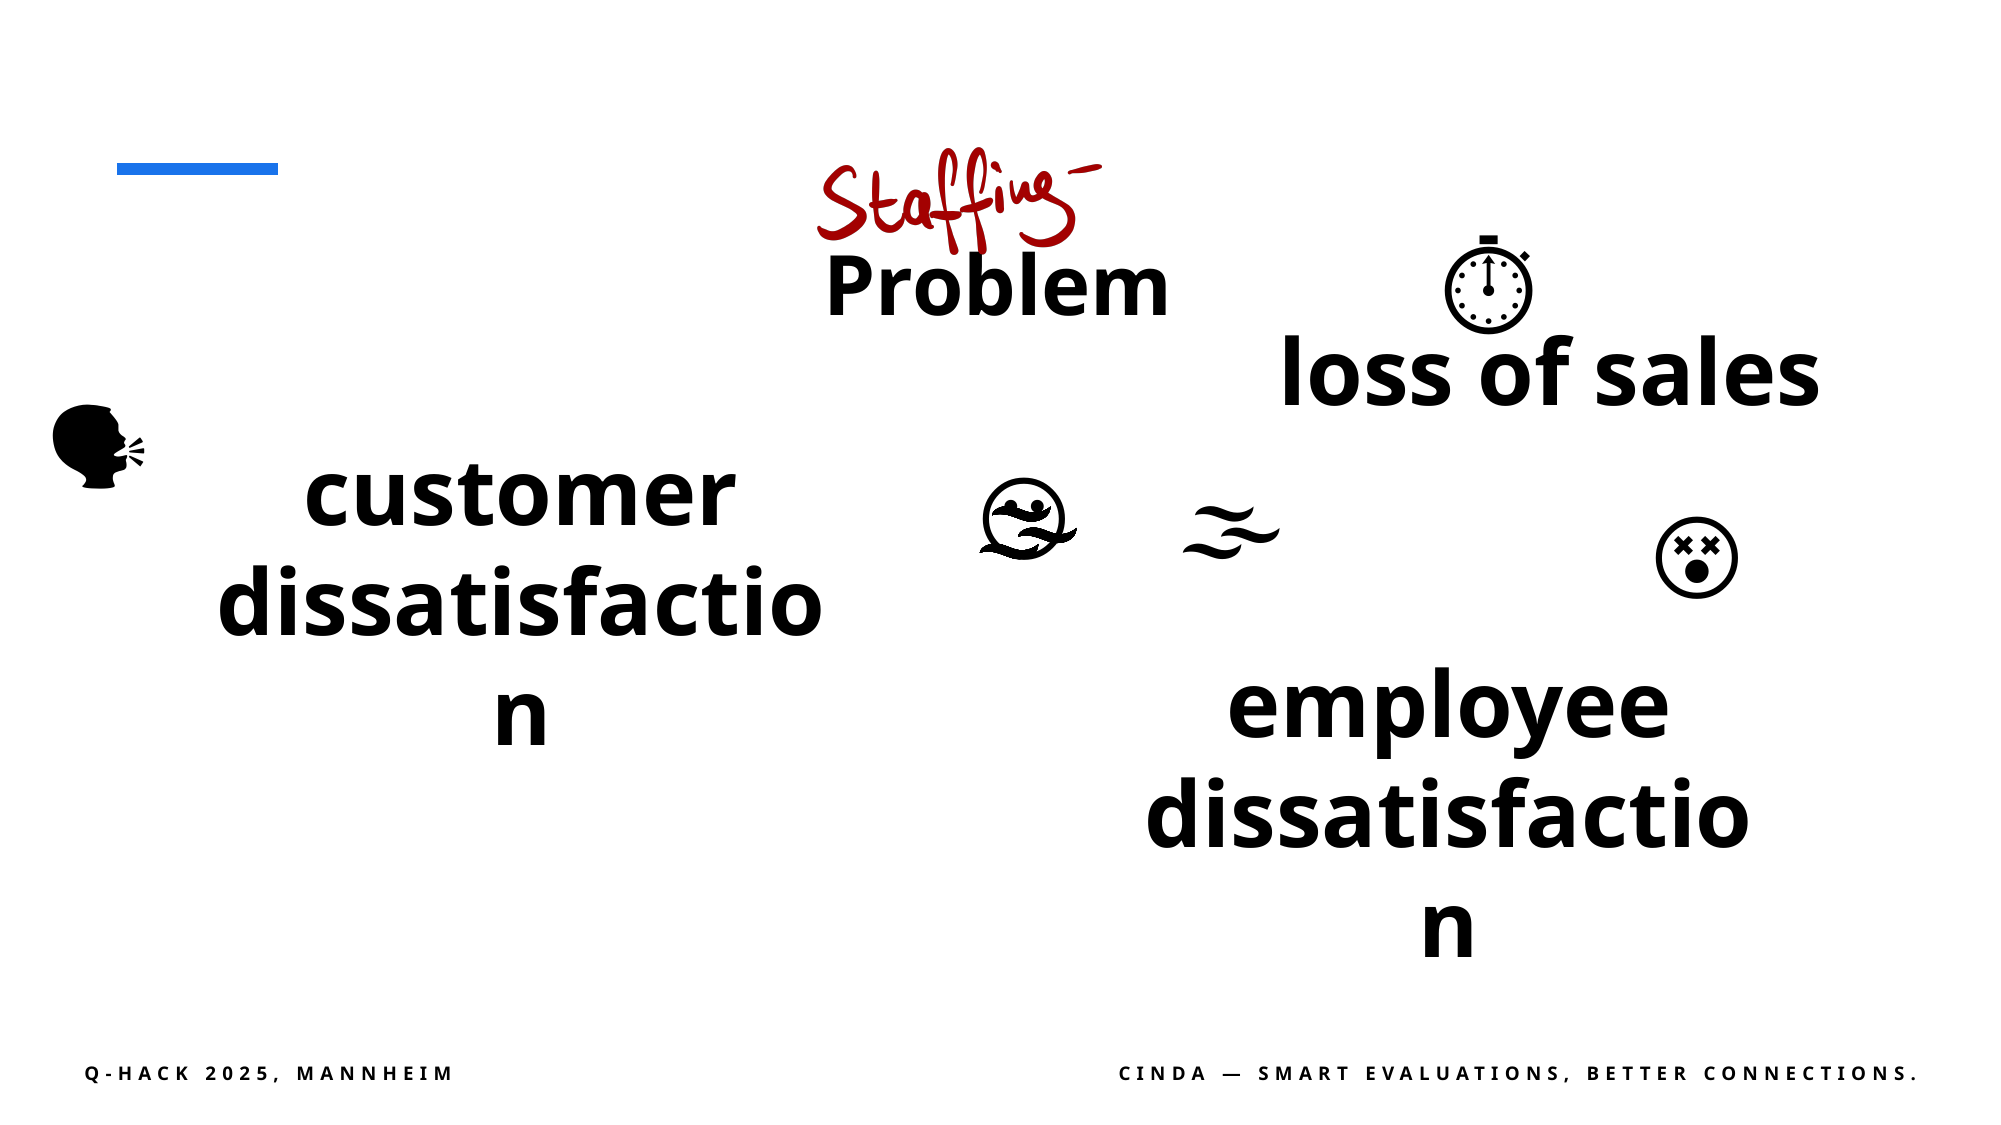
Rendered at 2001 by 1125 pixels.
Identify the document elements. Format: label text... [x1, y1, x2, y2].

text_box 🗣️ [33, 362, 551, 513]
text_box Q-hack 2025, mannheim [69, 1042, 940, 1103]
title Problem [105, 224, 1892, 405]
text_box ⏱️ [1426, 200, 2000, 280]
footer cinda — smart evaluations, better connections. [1060, 1042, 1931, 1103]
picture [817, 147, 1102, 255]
text_box 😵 [1403, 468, 1993, 585]
text_box customer dissatisfaction [196, 426, 846, 547]
text_box loss of sales [1190, 306, 1911, 427]
text_box 😶‍🌫️ [959, 429, 1549, 509]
text_box employee dissatisfaction [1124, 638, 1774, 759]
